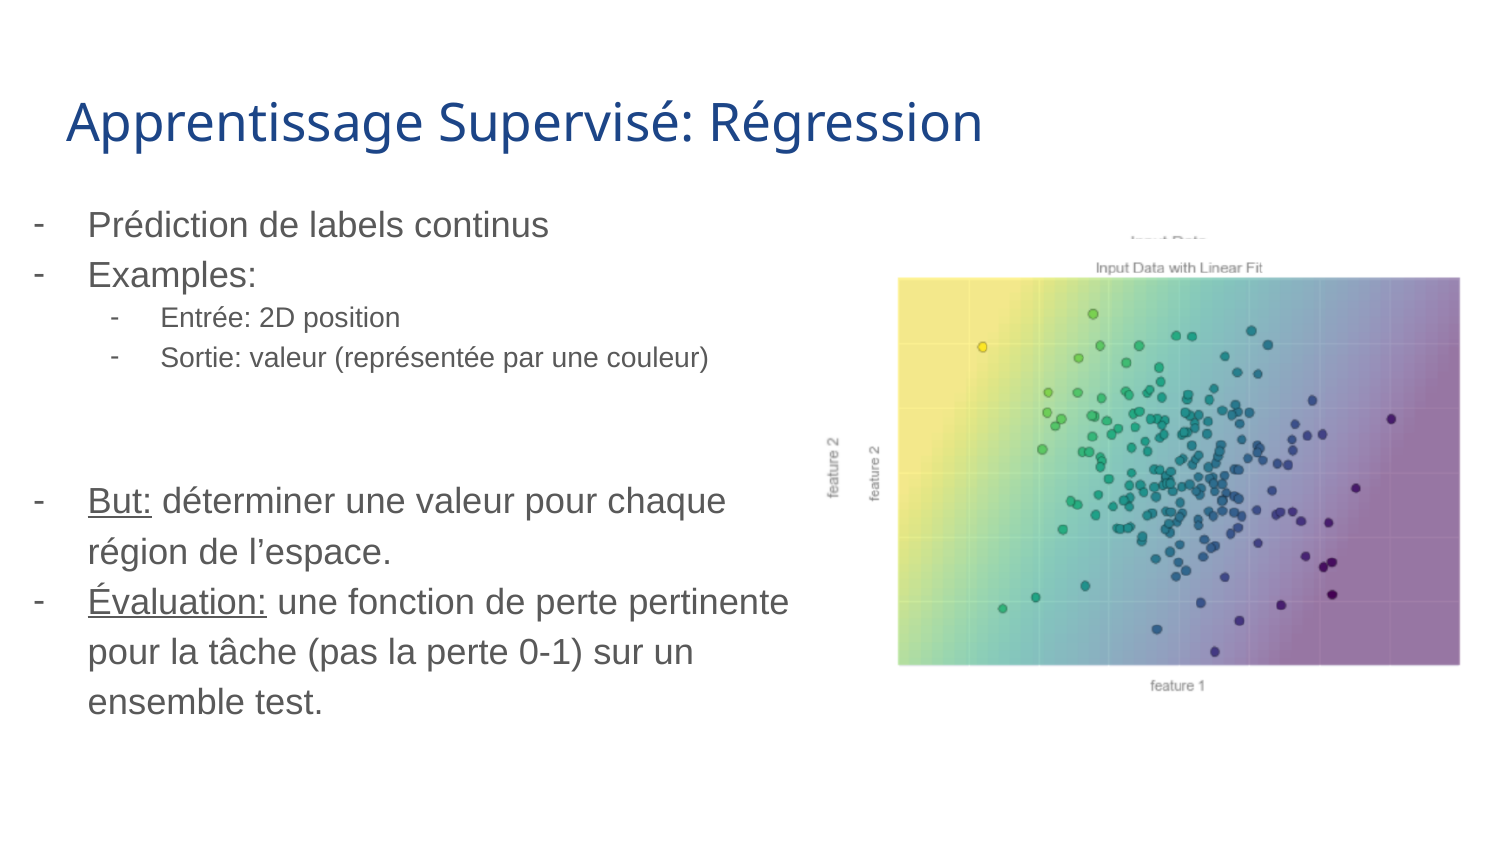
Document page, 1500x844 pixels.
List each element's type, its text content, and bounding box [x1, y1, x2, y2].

picture [801, 208, 1500, 722]
list Prédiction de labels continus Examples: Entrée: 2D position Sortie: valeur (représentée par une couleur) But: déterminer une valeur pour chaque région de l’espace. Évaluation: une fonction de perte pertinente pour la tâche (pas la perte 0-1) sur un ensemble test. [0, 179, 811, 740]
title Apprentissage Supervisé: Régression [51, 72, 1449, 167]
